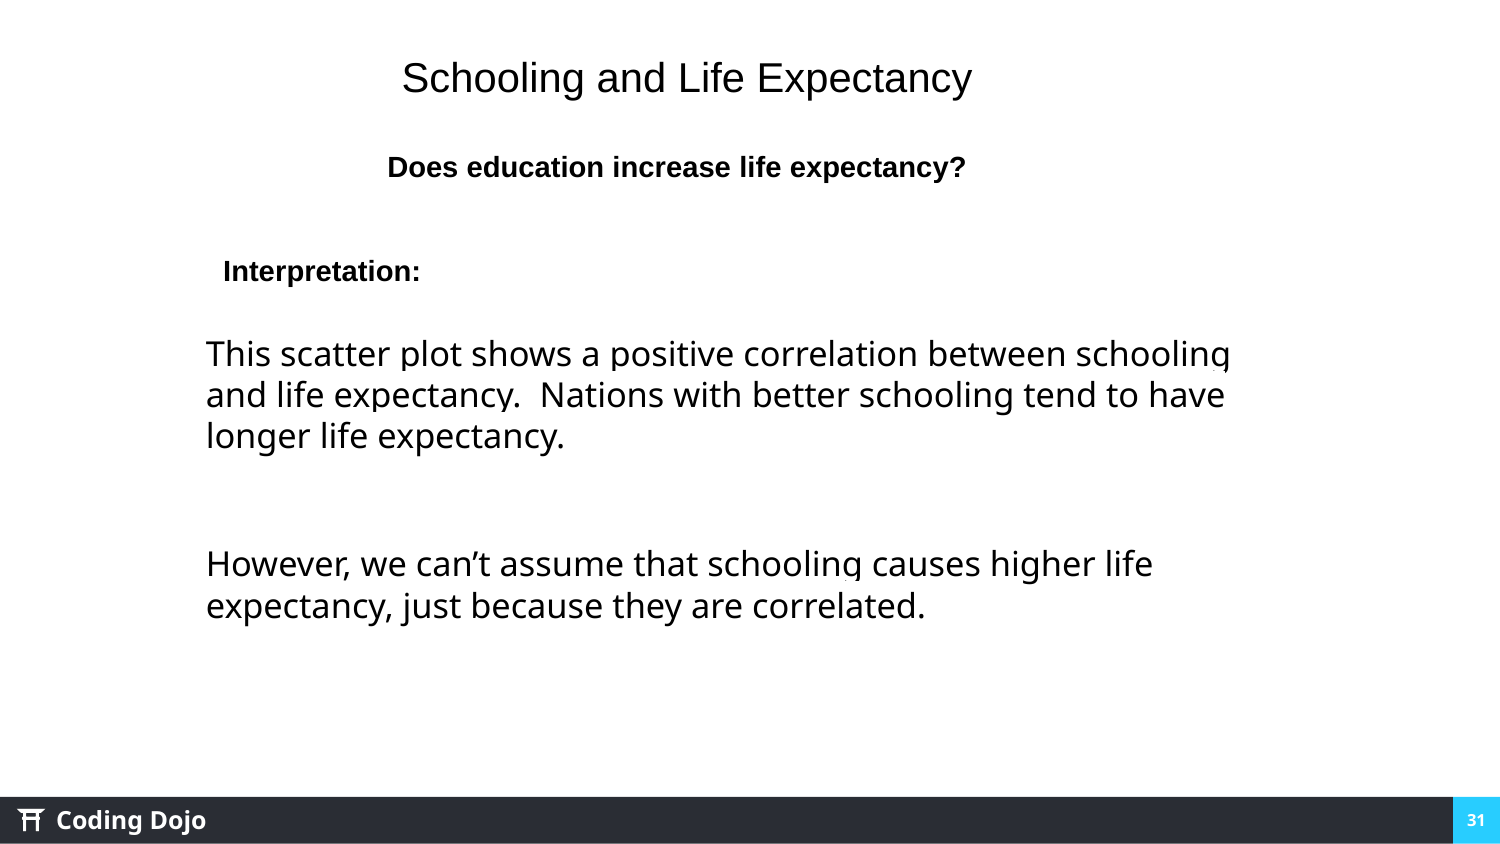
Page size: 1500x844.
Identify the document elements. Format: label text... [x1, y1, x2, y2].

text_box Does education increase life expectancy? [372, 133, 1134, 199]
text_box Schooling and Life Expectancy [241, 35, 1134, 116]
text_box Interpretation: [208, 237, 977, 303]
picture [15, 804, 47, 836]
text_box This scatter plot shows a positive correlation between schooling and life expectancy. Nations with better schooling tend to have longer life expectancy. However, we can’t assume that schooling causes higher life expectancy, just because they are correlated. [190, 316, 1315, 640]
